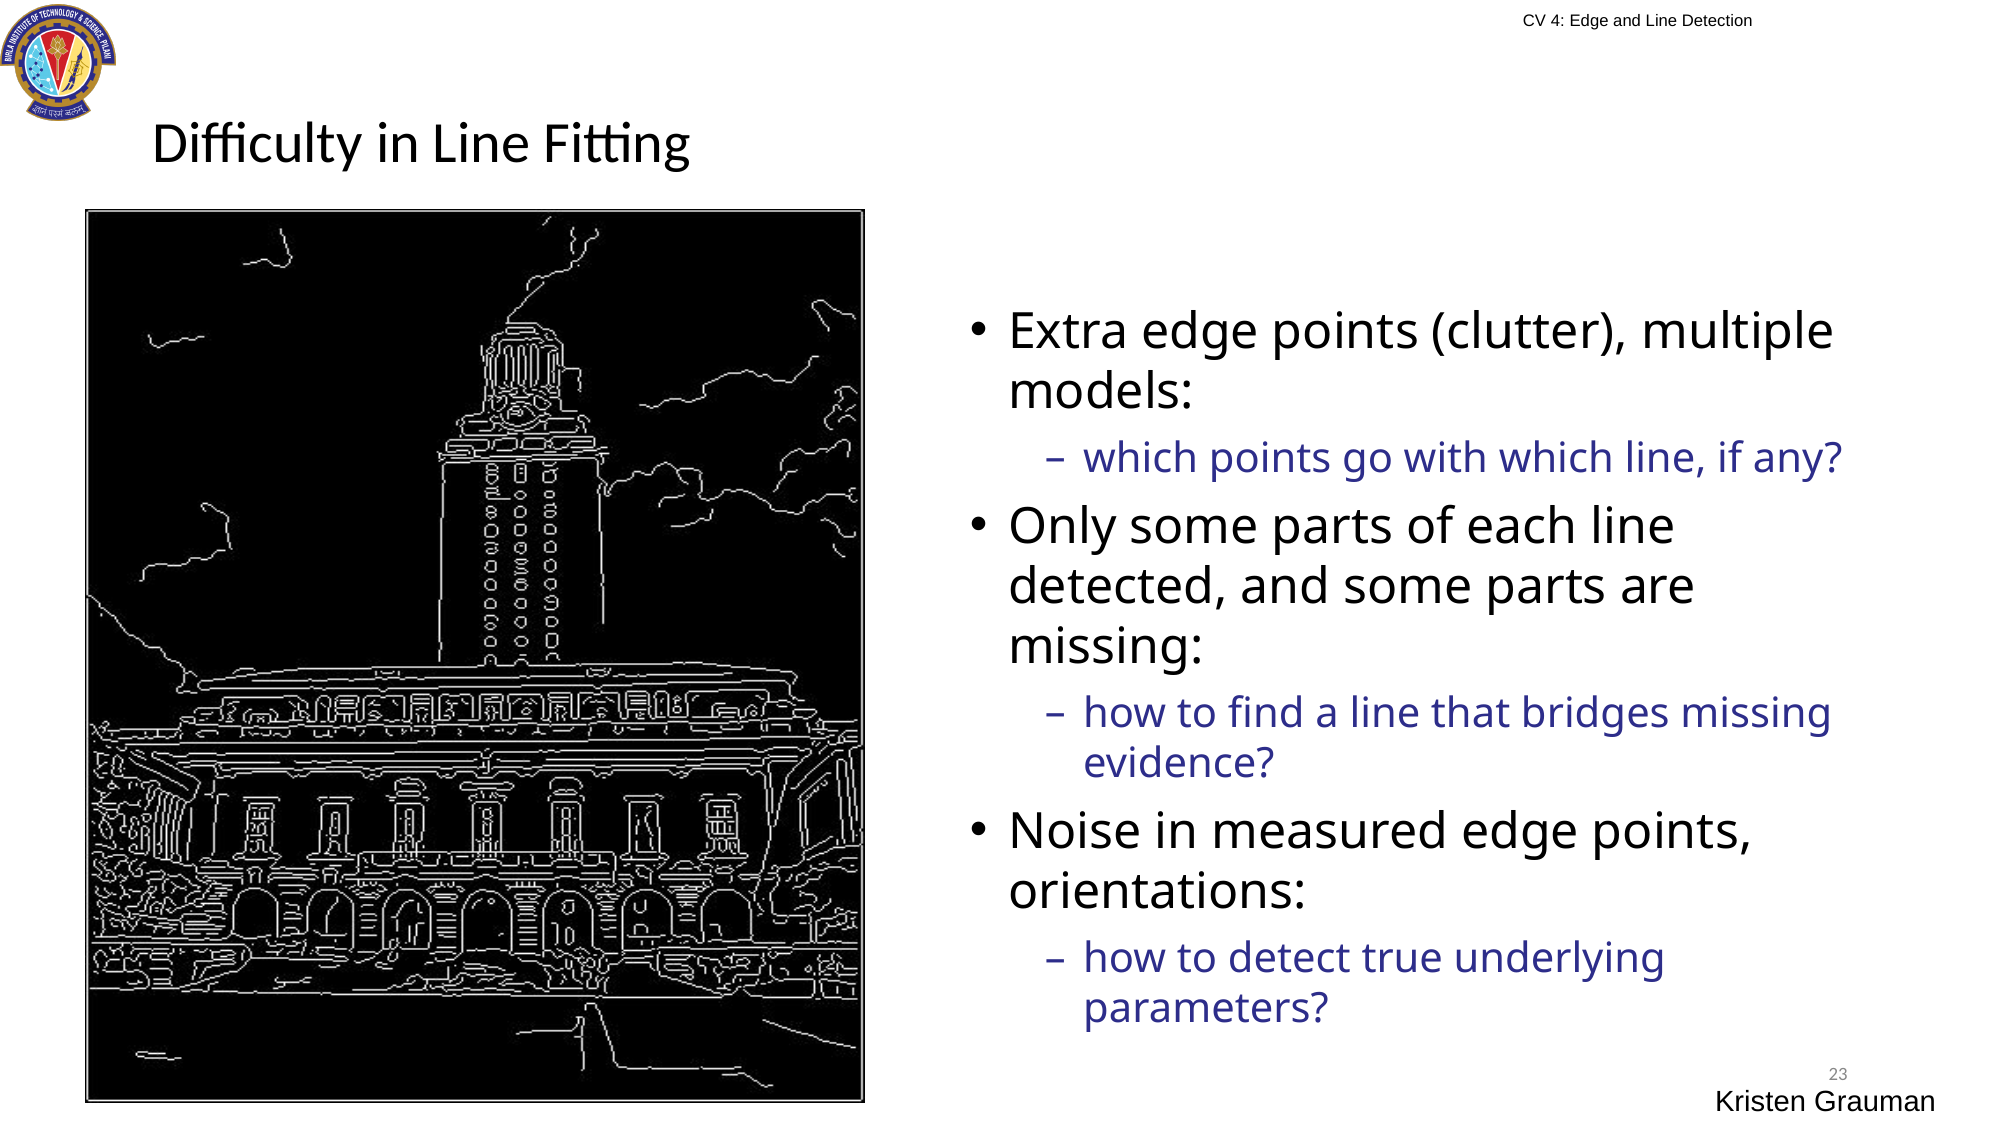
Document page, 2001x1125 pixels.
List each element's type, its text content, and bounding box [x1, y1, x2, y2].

text_box Extra edge points (clutter), multiple models: which points go with which line, if any? Only some parts of each line detected, and some parts are missing: how to find a line that bridges missing evidence? Noise in measured edge points, orientations: how to detect true underlying parameters? [955, 283, 1914, 1046]
slide_number 23 [1412, 1046, 1863, 1103]
text_box Kristen Grauman [1699, 1074, 2000, 1125]
picture [0, 4, 116, 121]
picture [84, 208, 865, 1103]
title Difficulty in Line Fitting [137, 59, 1811, 229]
